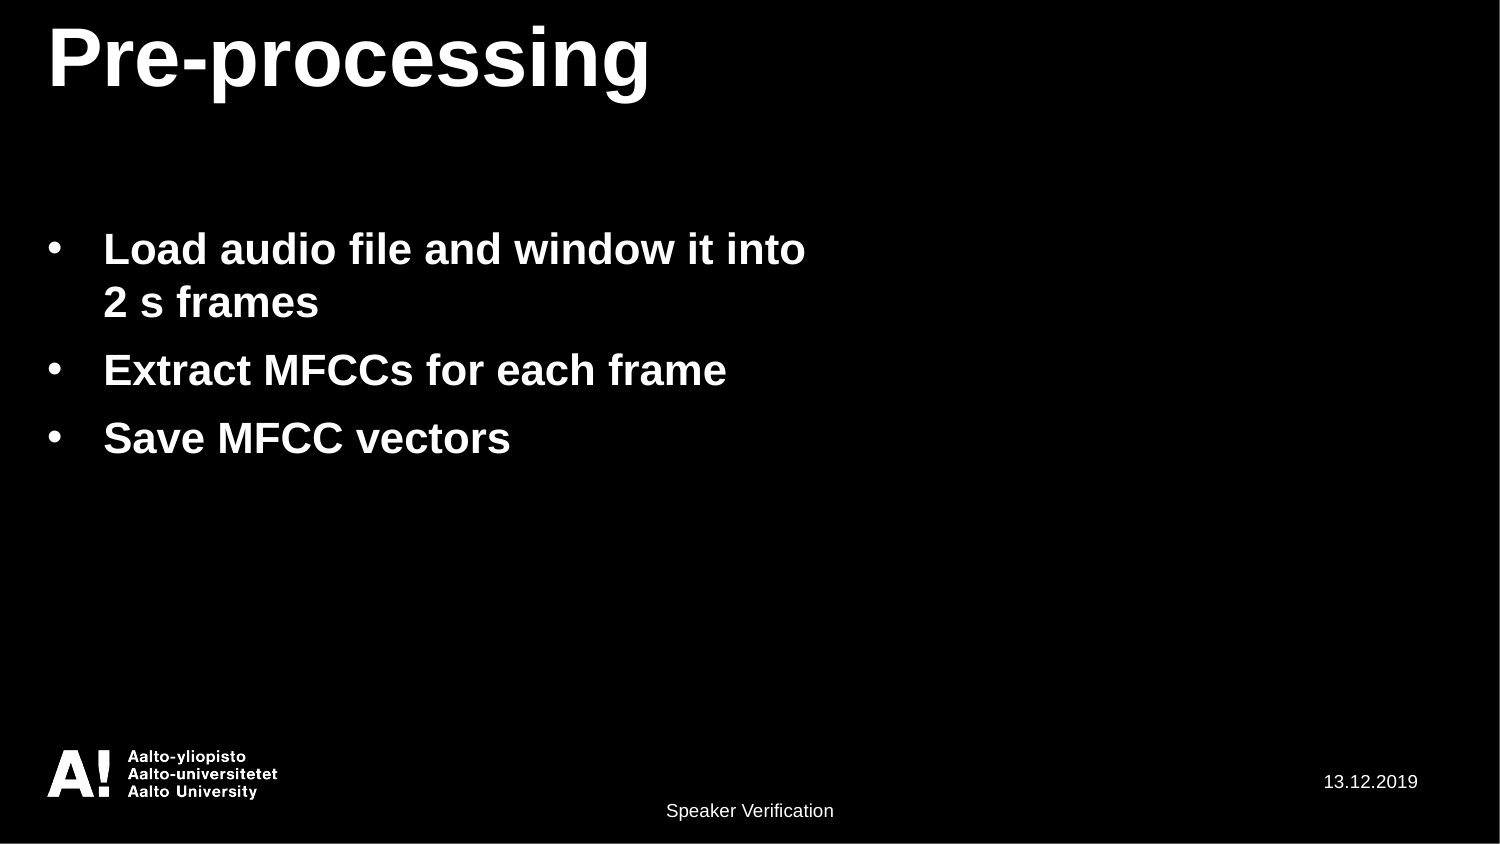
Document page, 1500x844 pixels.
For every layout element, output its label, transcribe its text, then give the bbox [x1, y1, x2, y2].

picture [0, 703, 324, 844]
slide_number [1095, 766, 1434, 796]
list Load audio file and window it into 2 s frames Extract MFCCs for each frame Save MFCC vectors [47, 221, 829, 704]
footer Speaker Verification [496, 795, 1004, 824]
list Pre-processing [47, 3, 1441, 193]
